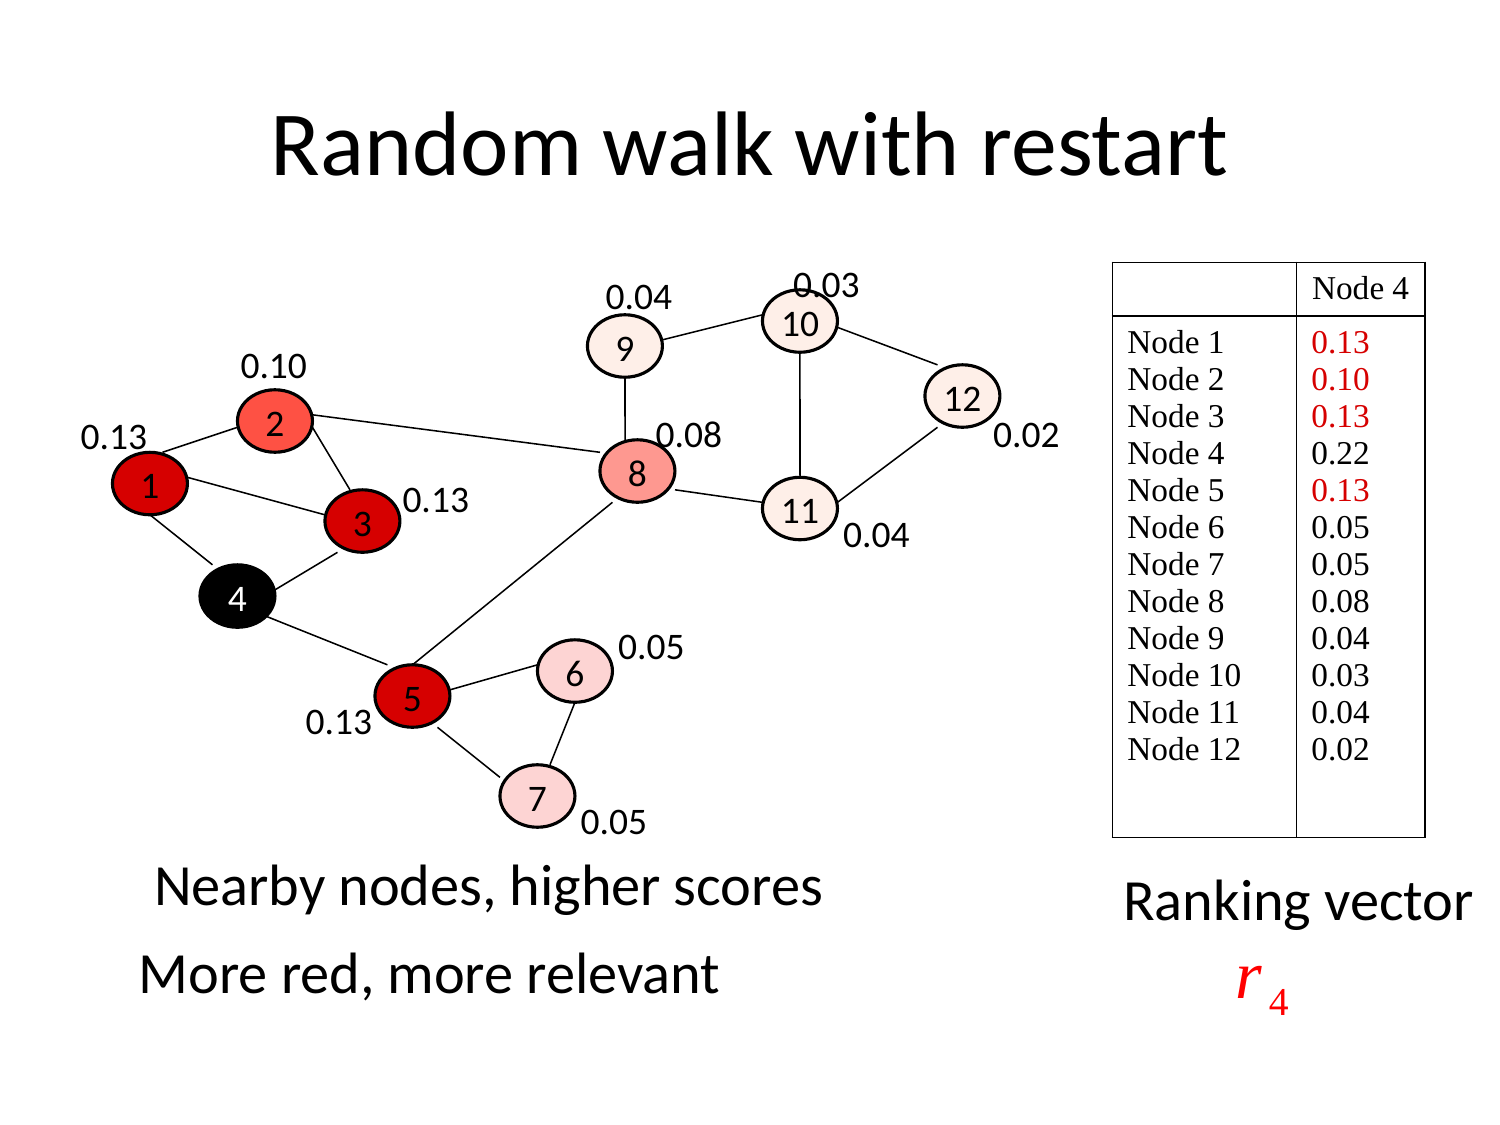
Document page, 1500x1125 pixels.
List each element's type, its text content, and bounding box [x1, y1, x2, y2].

picture [1224, 937, 1313, 1026]
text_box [62, 252, 1079, 851]
text_box Nearby nodes, higher scores [139, 858, 838, 925]
table_header Node 4 [1297, 263, 1424, 315]
text_box More red, more relevant [124, 927, 736, 1013]
table_cell Node 1 Node 2 Node 3 Node 4 Node 5 Node 6 Node 7 Node 8 Node 9 Node 10 Node 11 Node 12 [1113, 317, 1296, 837]
text_box Ranking vector [1108, 854, 1500, 939]
table_header [1113, 263, 1296, 315]
title Random walk with restart [75, 45, 1425, 233]
table_cell 0.13 0.10 0.13 0.22 0.13 0.05 0.05 0.08 0.04 0.03 0.04 0.02 [1297, 317, 1424, 837]
